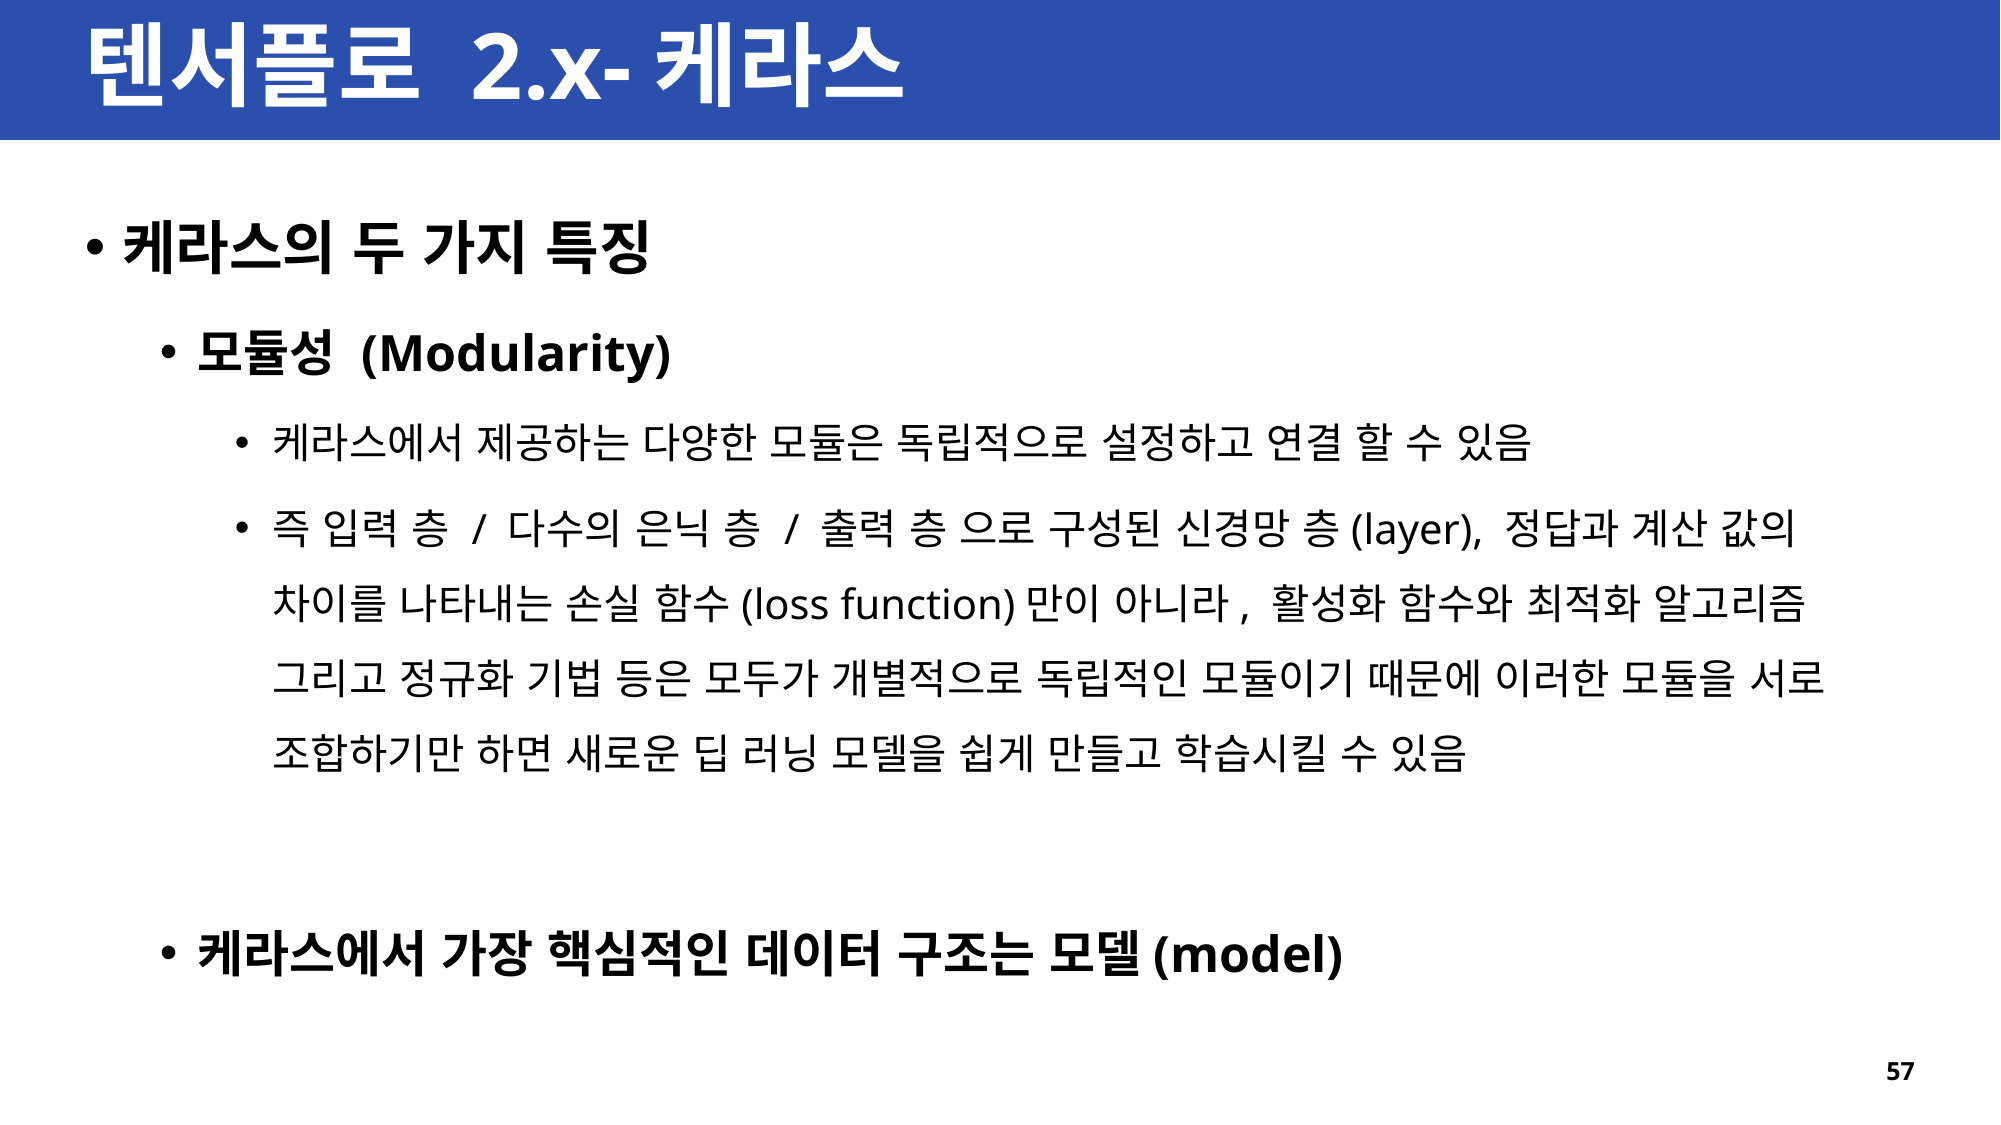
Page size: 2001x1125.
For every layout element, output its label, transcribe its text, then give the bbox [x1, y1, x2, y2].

slide_number 57 [1412, 1042, 1930, 1103]
title 텐서플로 2.x-케라스 [69, 7, 1823, 133]
list 케라스의 두 가지 특징 모듈성 (Modularity) 케라스에서 제공하는 다양한 모듈은 독립적으로 설정하고 연결 할 수 있음 즉 입력 층 / 다수의 은닉 층 / 출력 층 으로 구성된 신경망 층(layer), 정답과 계산 값의 차이를 나타내는 손실 함수(loss function)만이 아니라, 활성화 함수와 최적화 알고리즘 그리고 정규화 기법 등은 모두가 개별적으로 독립적인 모듈이기 때문에 이러한 모듈을 서로 조합하기만 하면 새로운 딥 러닝 모델을 쉽게 만들고 학습시킬 수 있음 케라스에서 가장 핵심적인 데이터 구조는 모델(model) [69, 168, 1930, 1019]
